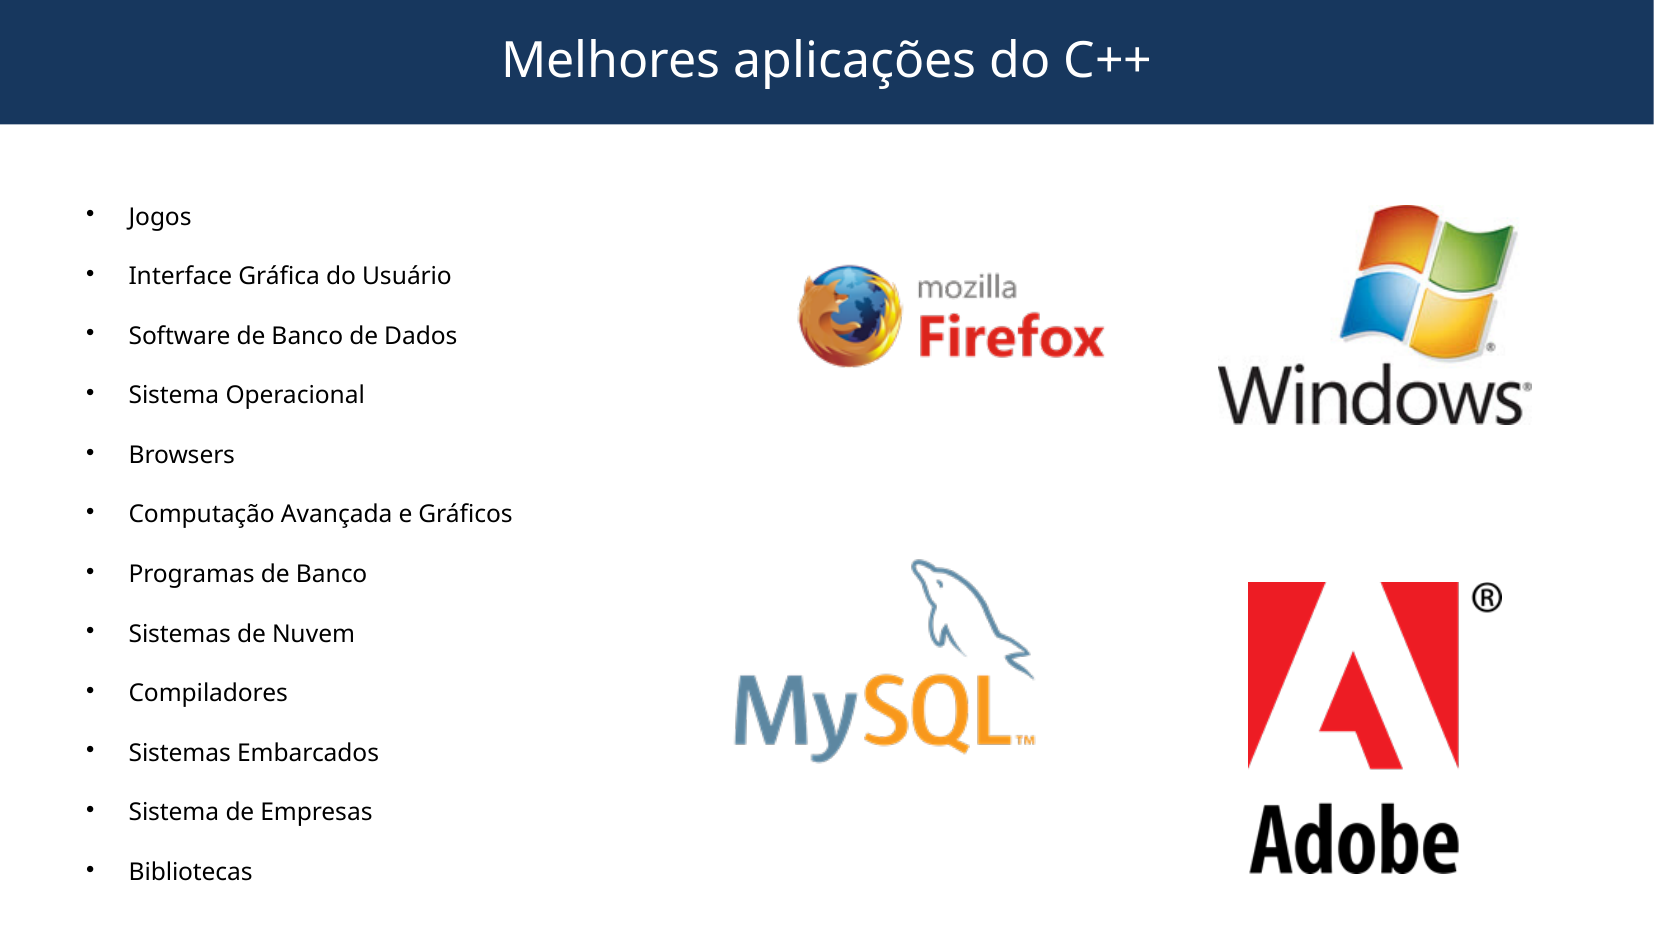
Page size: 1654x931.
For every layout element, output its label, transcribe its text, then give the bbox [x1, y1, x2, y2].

list Jogos Interface Gráfica do Usuário Software de Banco de Dados Sistema Operacional Browsers Computação Avançada e Gráficos Programas de Banco Sistemas de Nuvem Compiladores Sistemas Embarcados Sistema de Empresas Bibliotecas [71, 185, 729, 889]
picture [795, 258, 1109, 372]
picture [728, 555, 1042, 771]
picture [1247, 582, 1502, 874]
picture [1218, 205, 1532, 425]
title Melhores aplicações do C++ [0, 0, 1654, 125]
